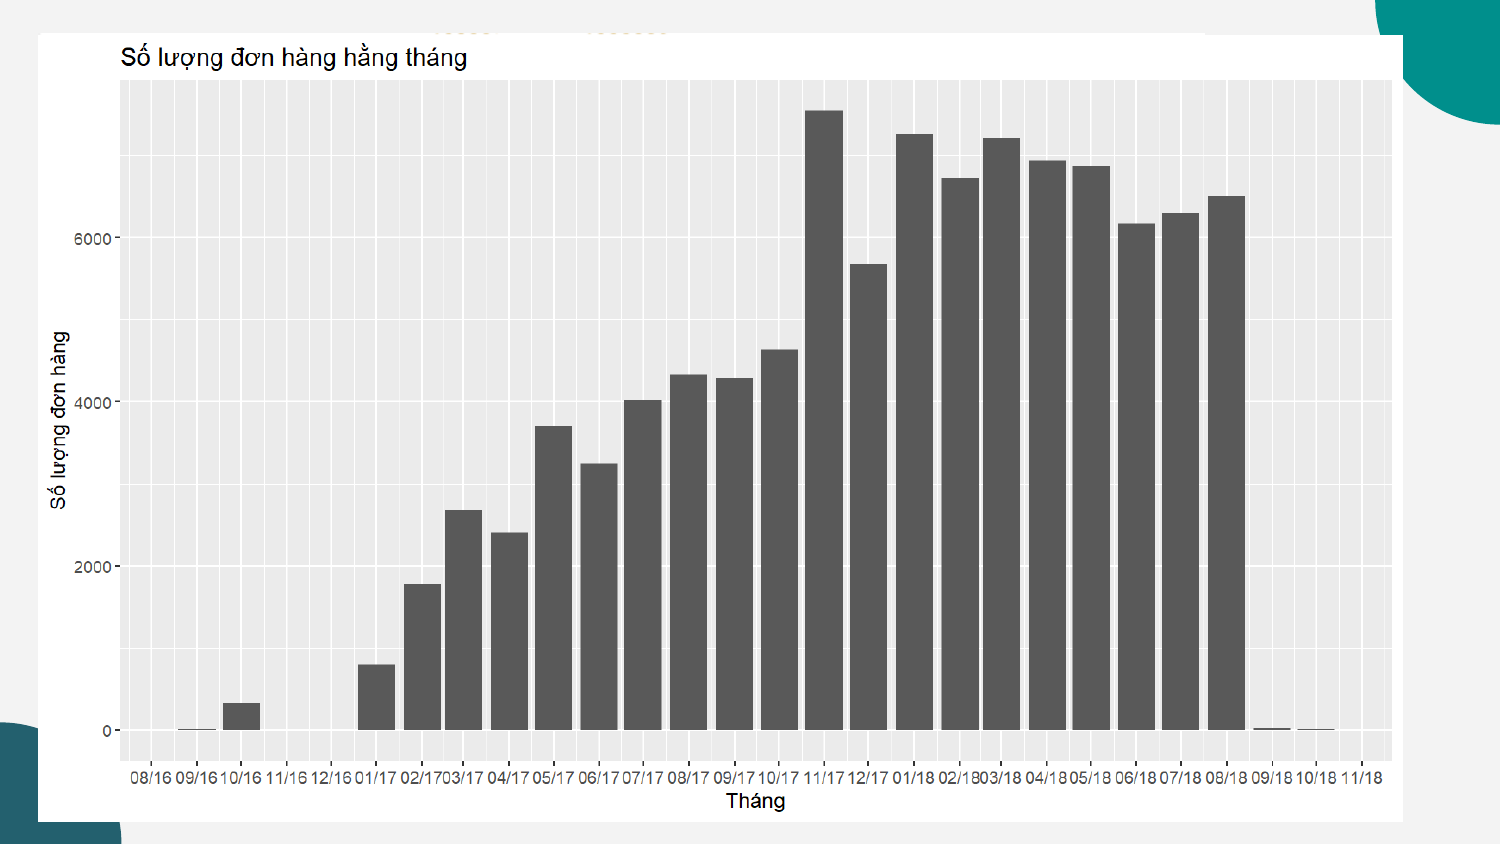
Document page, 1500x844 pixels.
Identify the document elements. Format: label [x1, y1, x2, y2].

text_box [0, 722, 122, 844]
text_box [1375, 0, 1500, 125]
picture [38, 32, 1403, 822]
